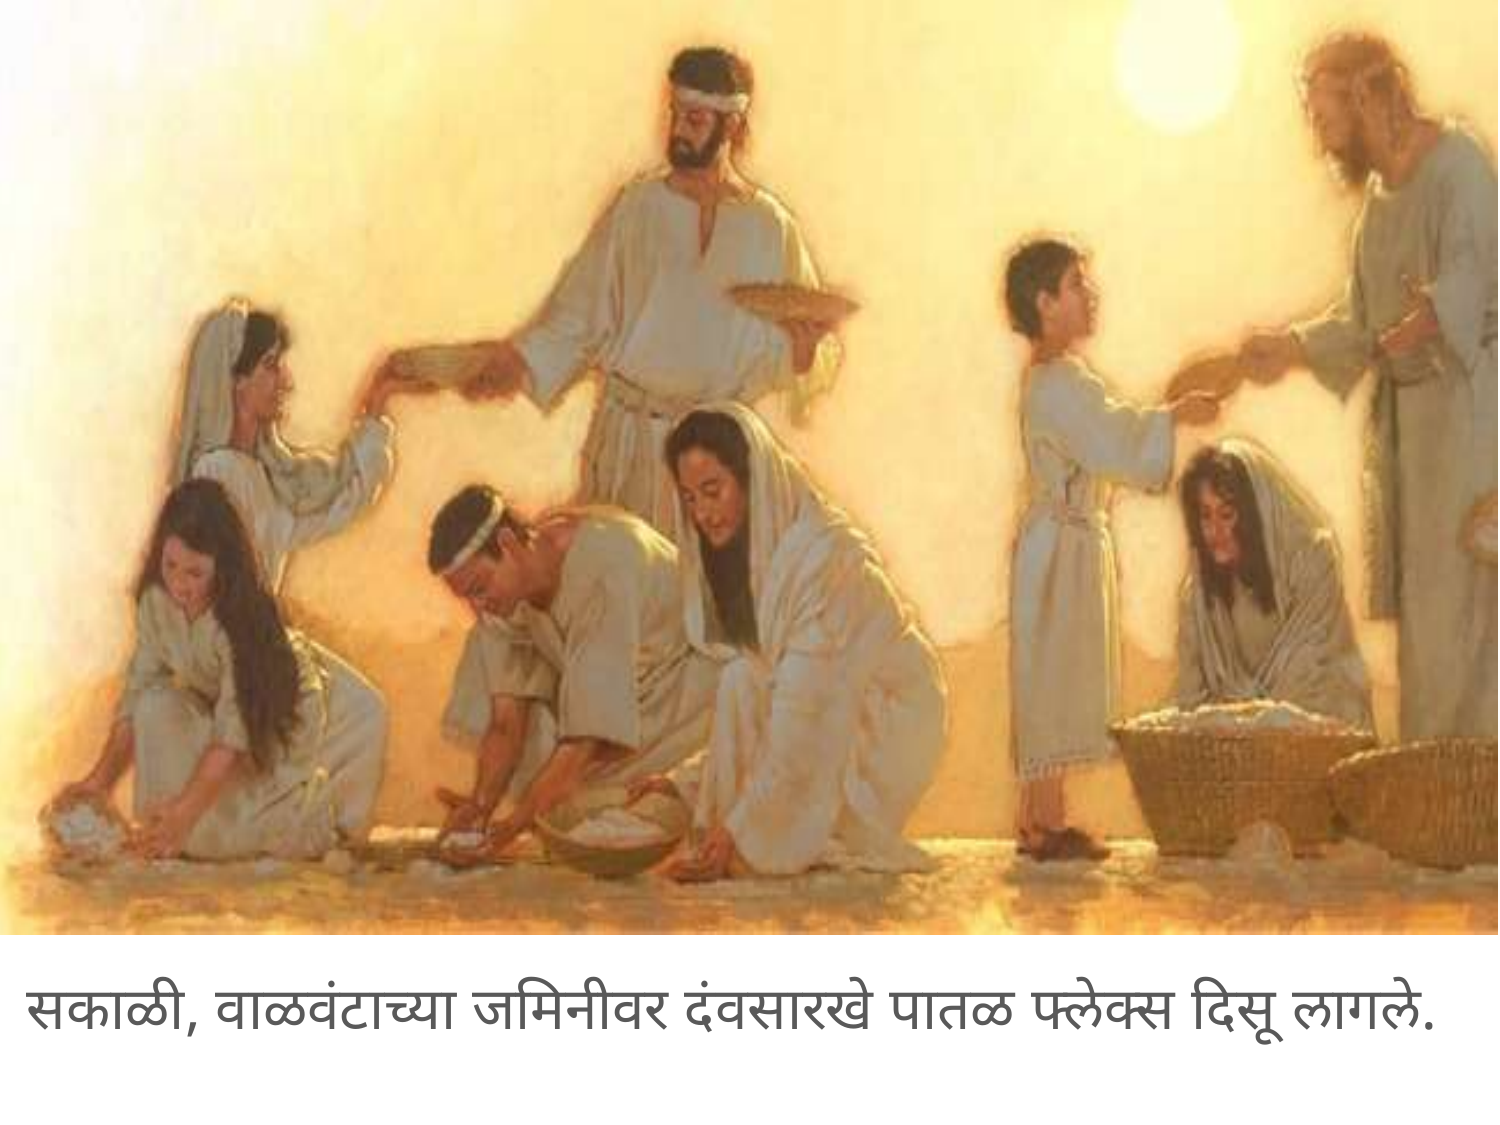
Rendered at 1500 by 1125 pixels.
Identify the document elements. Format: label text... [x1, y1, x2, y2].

text_box सकाळी, वाळवंटाच्या जमिनीवर दंवसारखे पातळ फ्लेक्स दिसू लागले. [11, 964, 1498, 1049]
picture [0, 0, 1498, 935]
